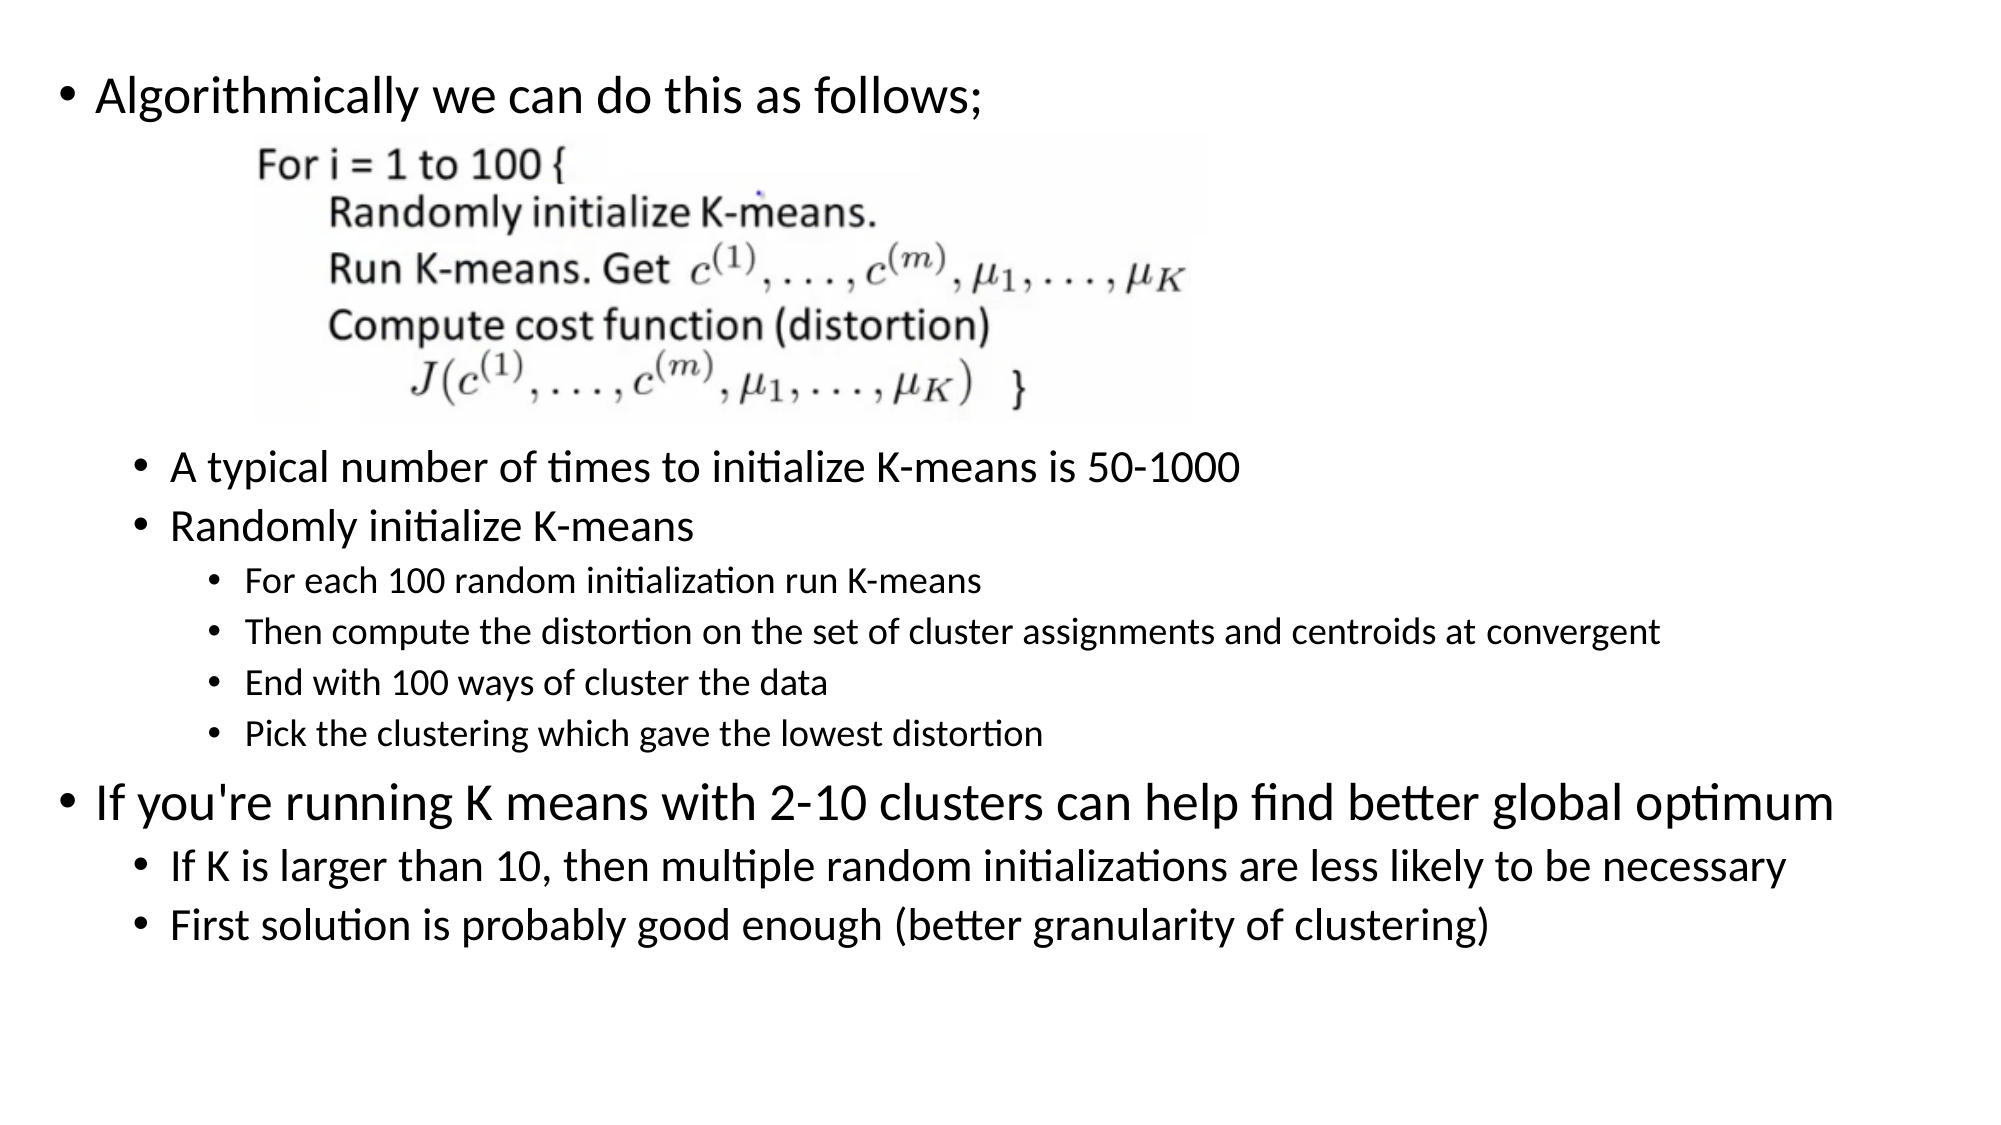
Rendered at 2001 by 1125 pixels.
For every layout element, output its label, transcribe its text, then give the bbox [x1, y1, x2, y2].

list Algorithmically we can do this as follows; A typical number of times to initialize K-means is 50-1000 Randomly initialize K-means For each 100 random initialization run K-means Then compute the distortion on the set of cluster assignments and centroids at convergent End with 100 ways of cluster the data Pick the clustering which gave the lowest distortion If you're running K means with 2-10 clusters can help find better global optimum If K is larger than 10, then multiple random initializations are less likely to be necessary First solution is probably good enough (better granularity of clustering) [43, 59, 1863, 1014]
picture [252, 133, 1208, 422]
